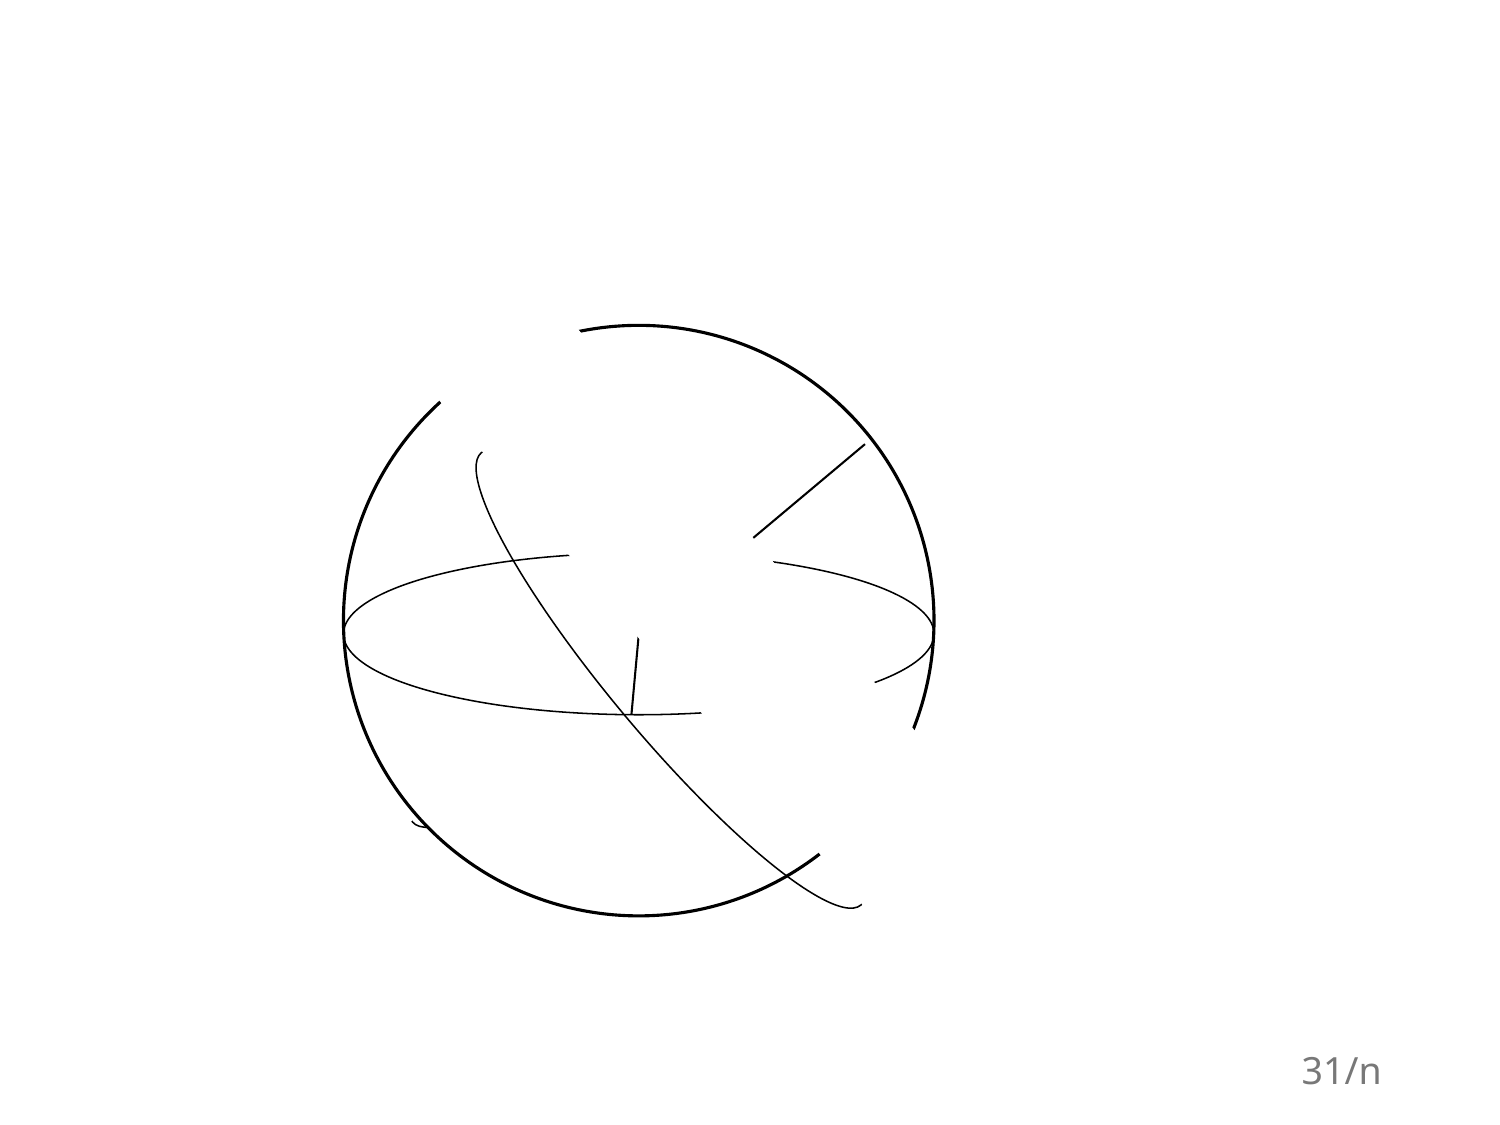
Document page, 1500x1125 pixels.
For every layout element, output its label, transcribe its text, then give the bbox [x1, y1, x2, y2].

slide_number 31/n [1059, 1042, 1397, 1103]
text_box [894, 704, 924, 730]
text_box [638, 443, 866, 521]
text_box [640, 704, 700, 715]
text_box [491, 704, 622, 715]
text_box [363, 401, 485, 509]
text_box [866, 509, 947, 521]
text_box [353, 704, 787, 918]
text_box [627, 713, 820, 877]
text_box [579, 323, 914, 509]
text_box [477, 454, 529, 509]
text_box [618, 704, 630, 715]
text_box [630, 704, 640, 716]
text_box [199, 509, 638, 692]
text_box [329, 521, 1076, 704]
